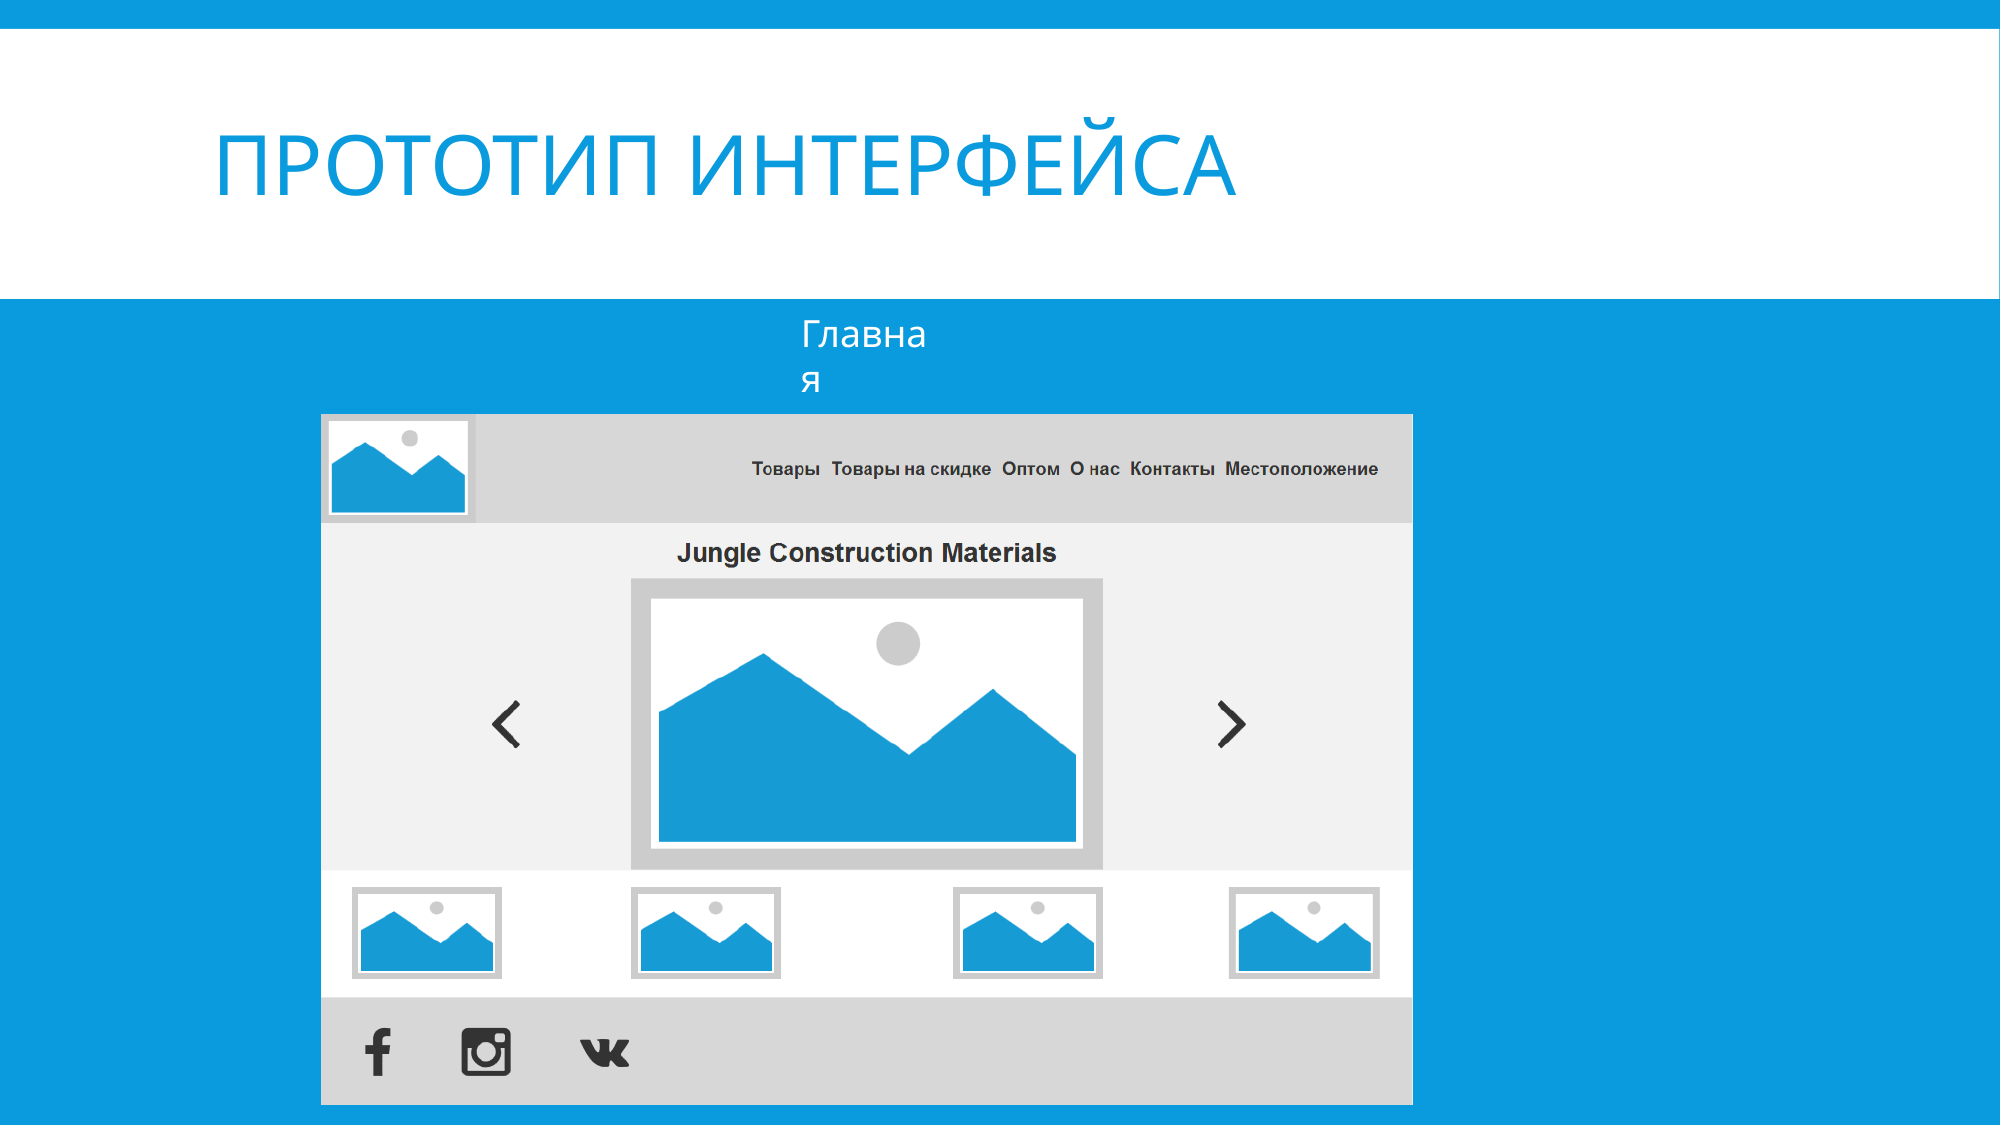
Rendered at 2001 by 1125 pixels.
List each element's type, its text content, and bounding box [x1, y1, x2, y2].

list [320, 414, 1413, 1105]
title Прототип интерфейса [197, 46, 1803, 295]
text_box Главная [786, 302, 948, 408]
